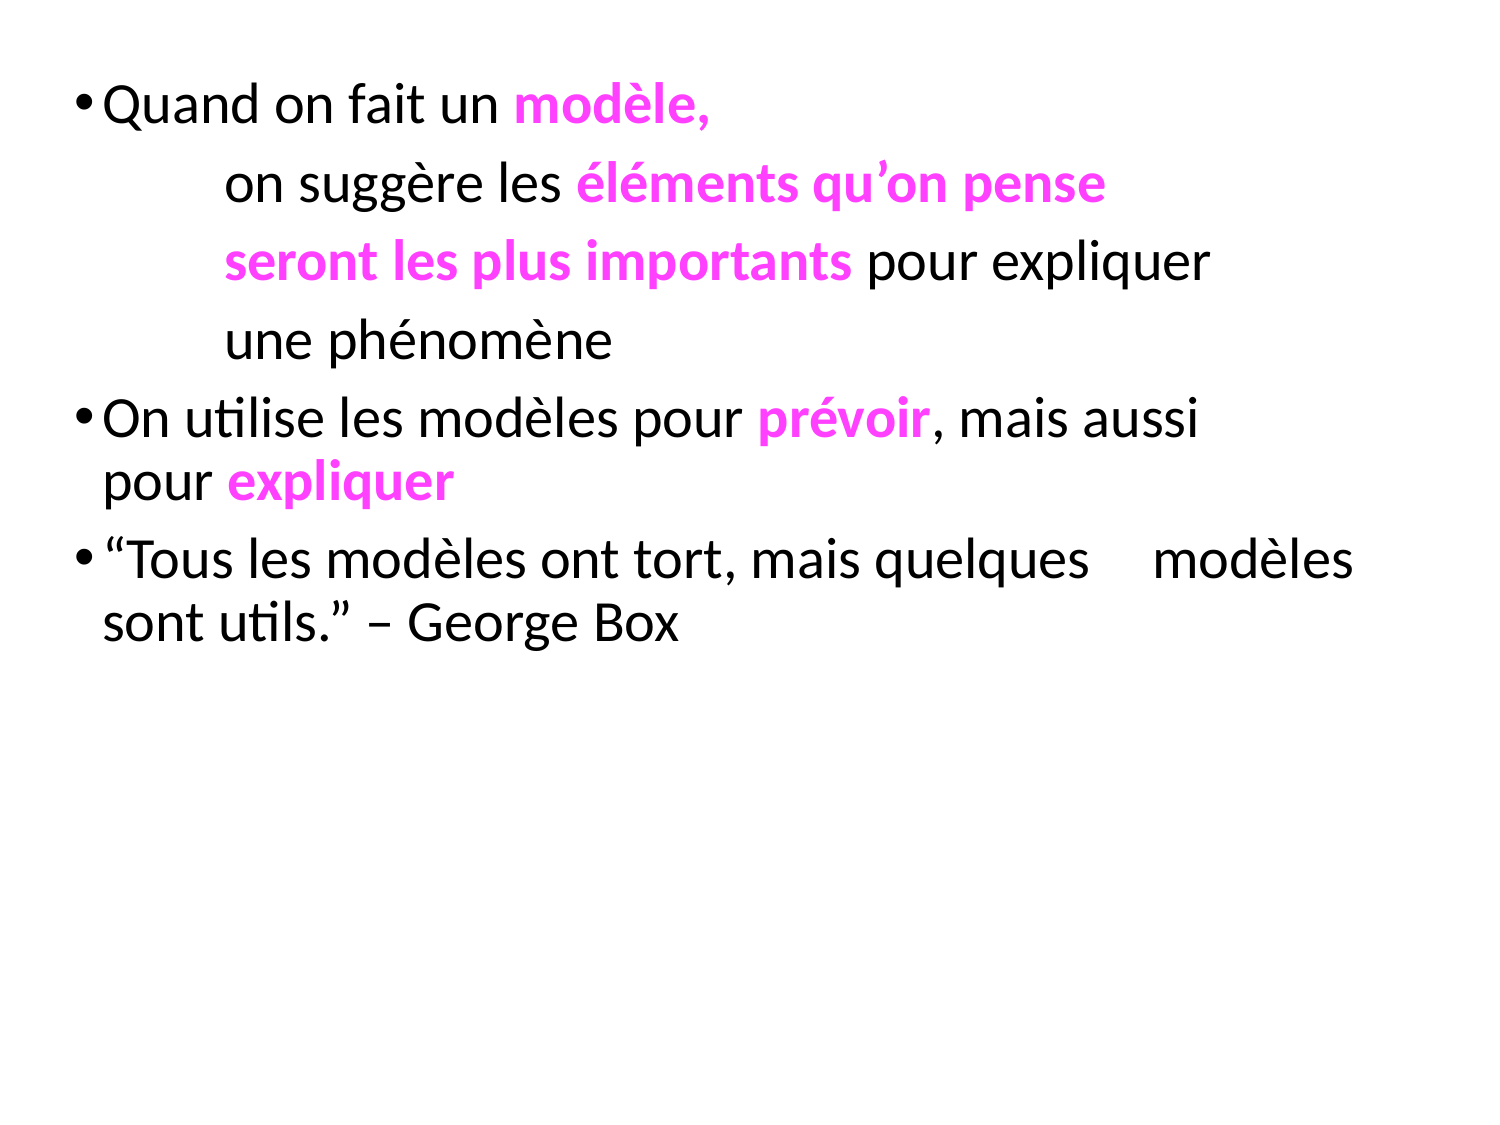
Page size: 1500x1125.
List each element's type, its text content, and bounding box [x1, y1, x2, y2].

list Quand on fait un modèle, on suggère les éléments qu’on pense seront les plus importants pour expliquer une phénomène On utilise les modèles pour prévoir, mais aussi pour expliquer “Tous les modèles ont tort, mais quelques modèles sont utils.” – George Box [59, 65, 1410, 809]
